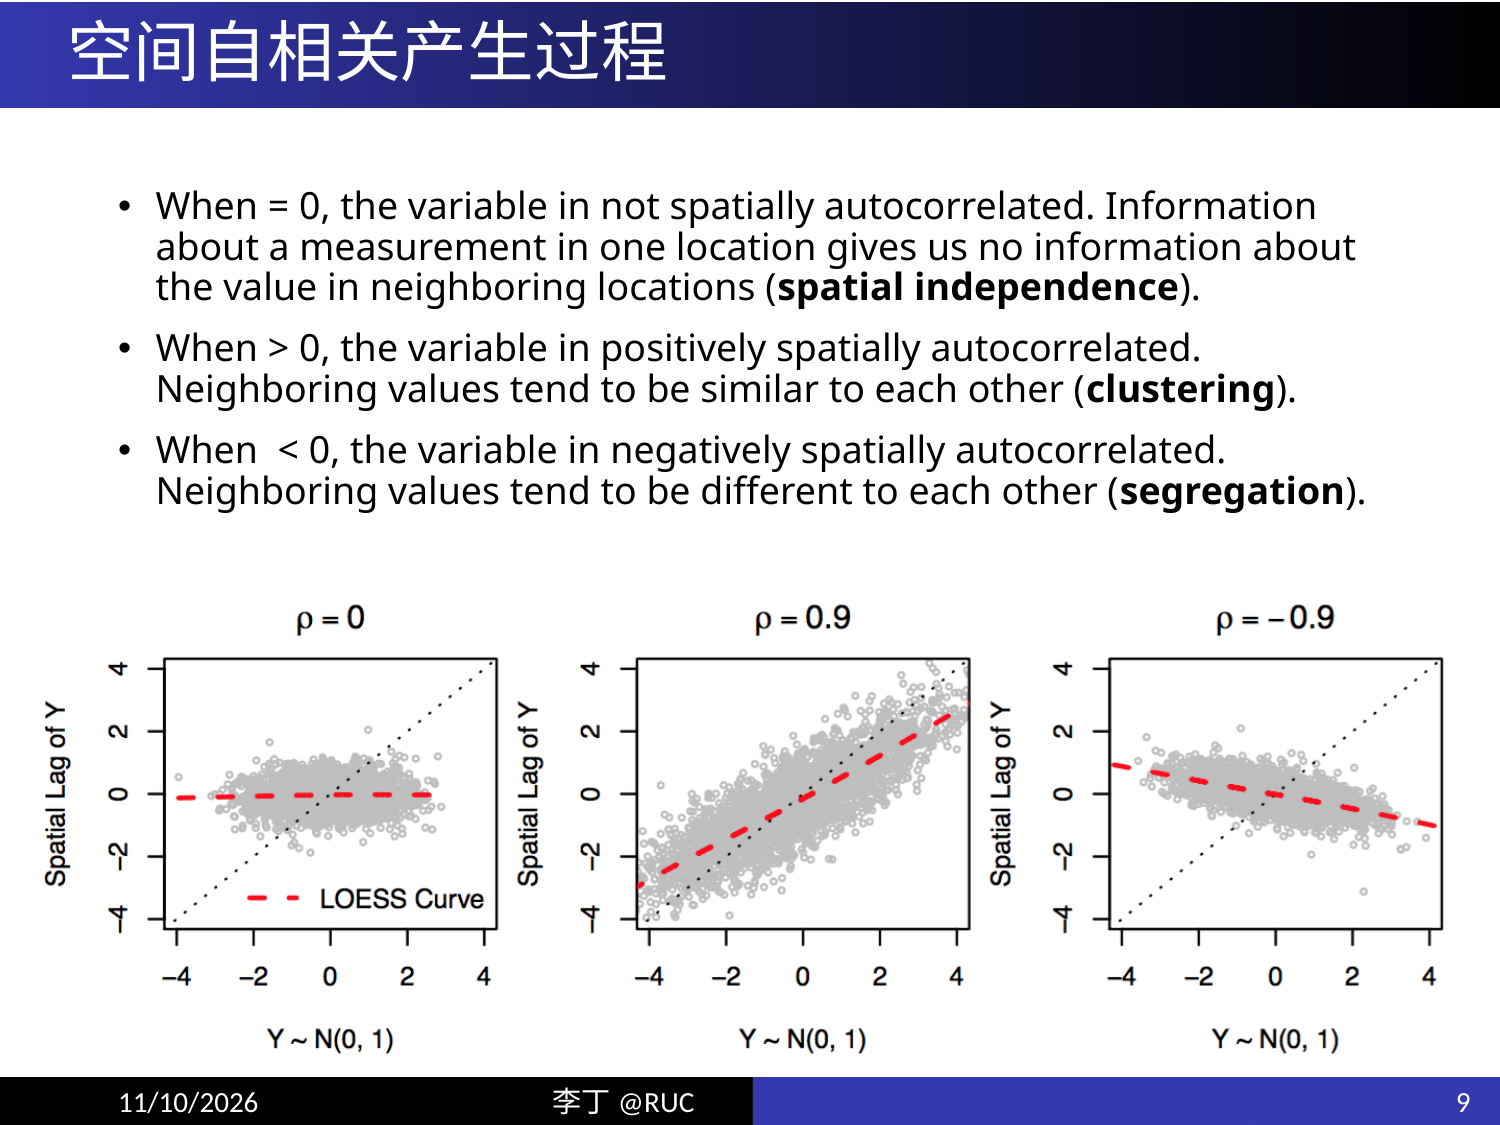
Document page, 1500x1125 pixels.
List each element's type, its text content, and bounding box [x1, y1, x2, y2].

slide_number 9 [1396, 1083, 1486, 1120]
picture [0, 1077, 1500, 1125]
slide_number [103, 1088, 441, 1114]
title 空间自相关产生过程 [52, 17, 1459, 93]
picture [0, 2, 1500, 108]
picture [17, 572, 1493, 1067]
footer 李丁@RUC [496, 1088, 750, 1114]
